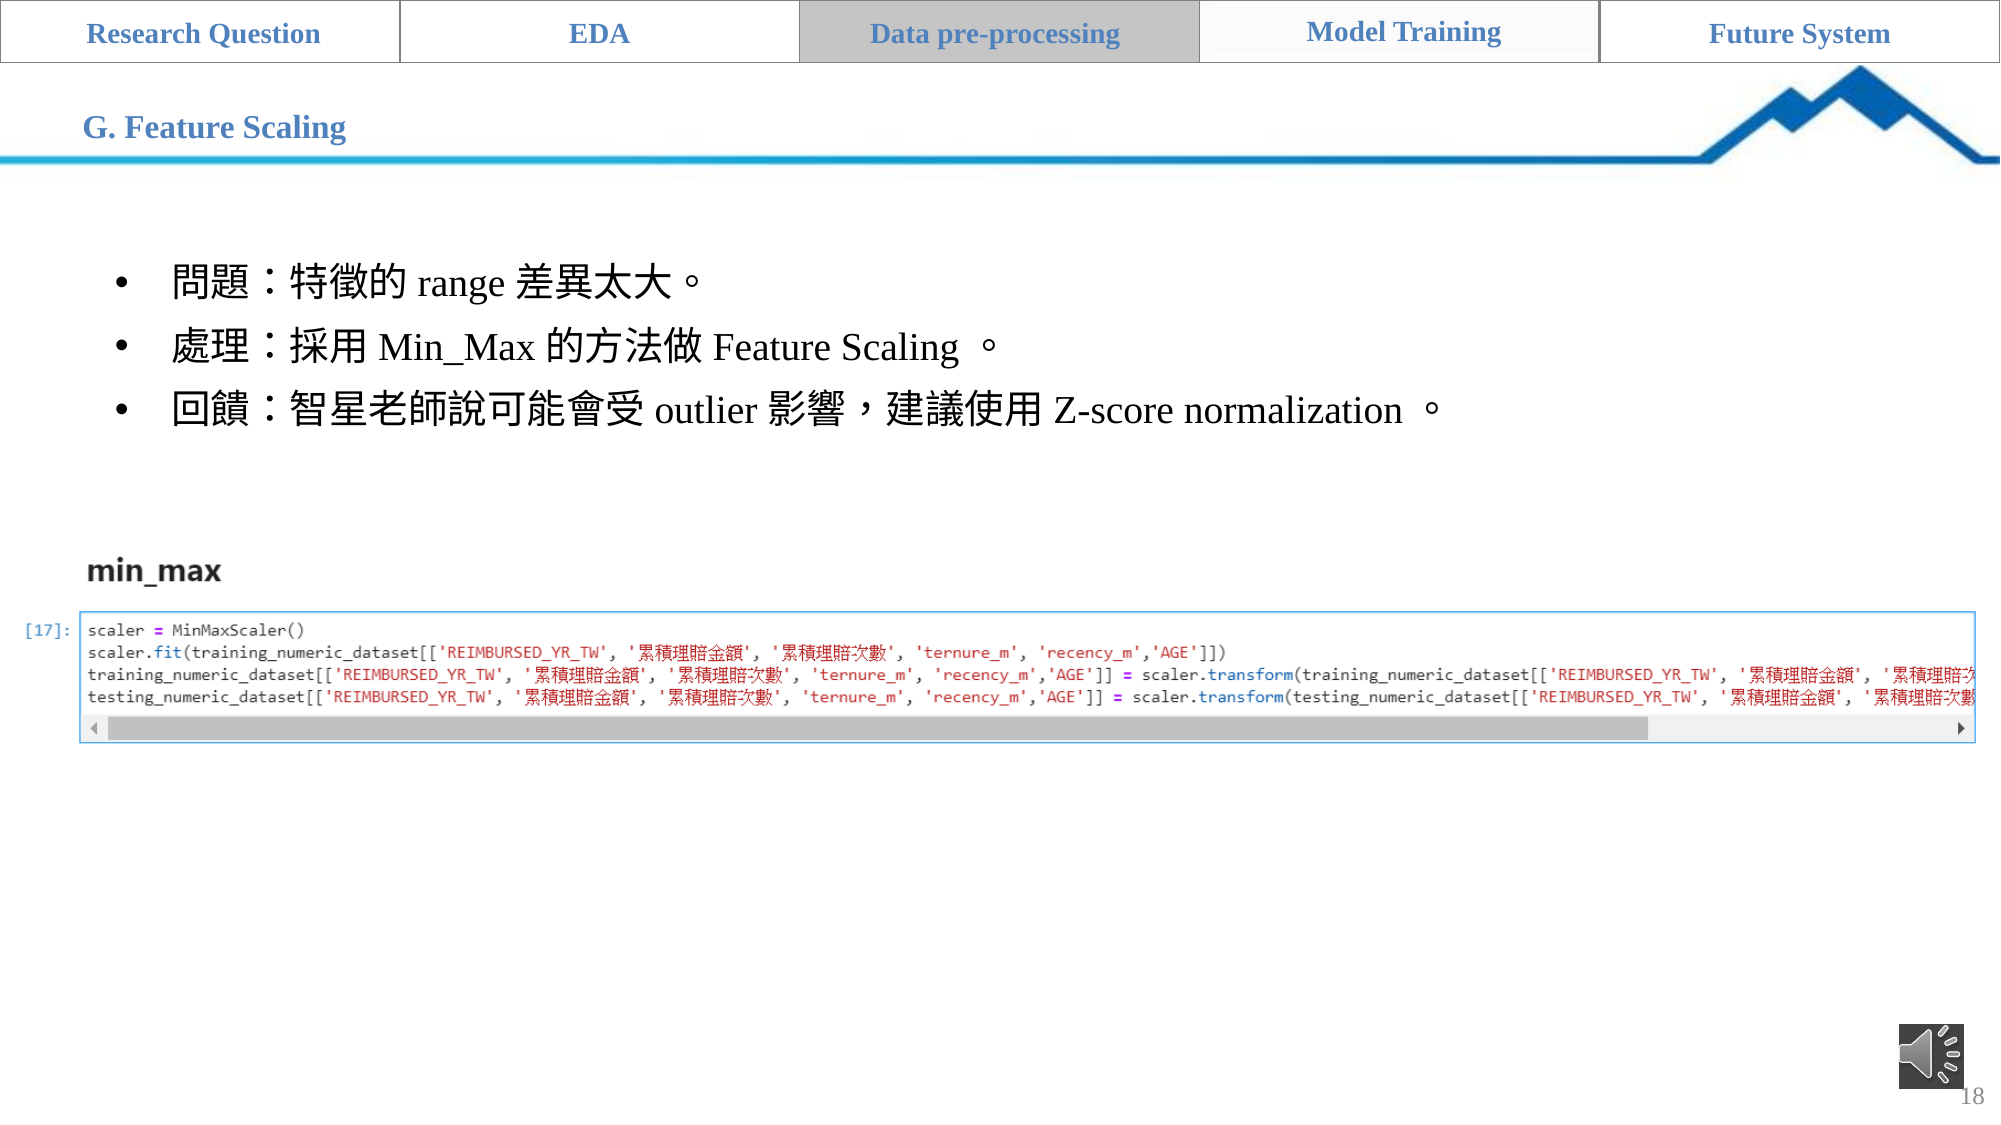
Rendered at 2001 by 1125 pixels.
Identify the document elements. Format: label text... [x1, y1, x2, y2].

text_box Research Question [14, 7, 393, 57]
list 問題：特徵的range差異太大。 處理：採用Min_Max的方法做Feature Scaling。 回饋：智星老師說可能會受outlier影響，建議使用Z-score normalization。 [99, 255, 1900, 455]
text_box [797, 0, 1197, 65]
text_box EDA [410, 7, 789, 57]
text_box G. Feature Scaling [67, 97, 362, 153]
text_box Future System [1611, 7, 1989, 57]
slide_number 18 [1533, 1065, 2000, 1125]
text_box [1197, 0, 1601, 65]
text_box Model Training [1215, 5, 1594, 56]
text_box [398, 0, 797, 65]
text_box Data pre-processing [806, 7, 1185, 57]
picture [0, 65, 2000, 1090]
text_box [0, 0, 398, 65]
text_box [1601, 0, 2000, 65]
